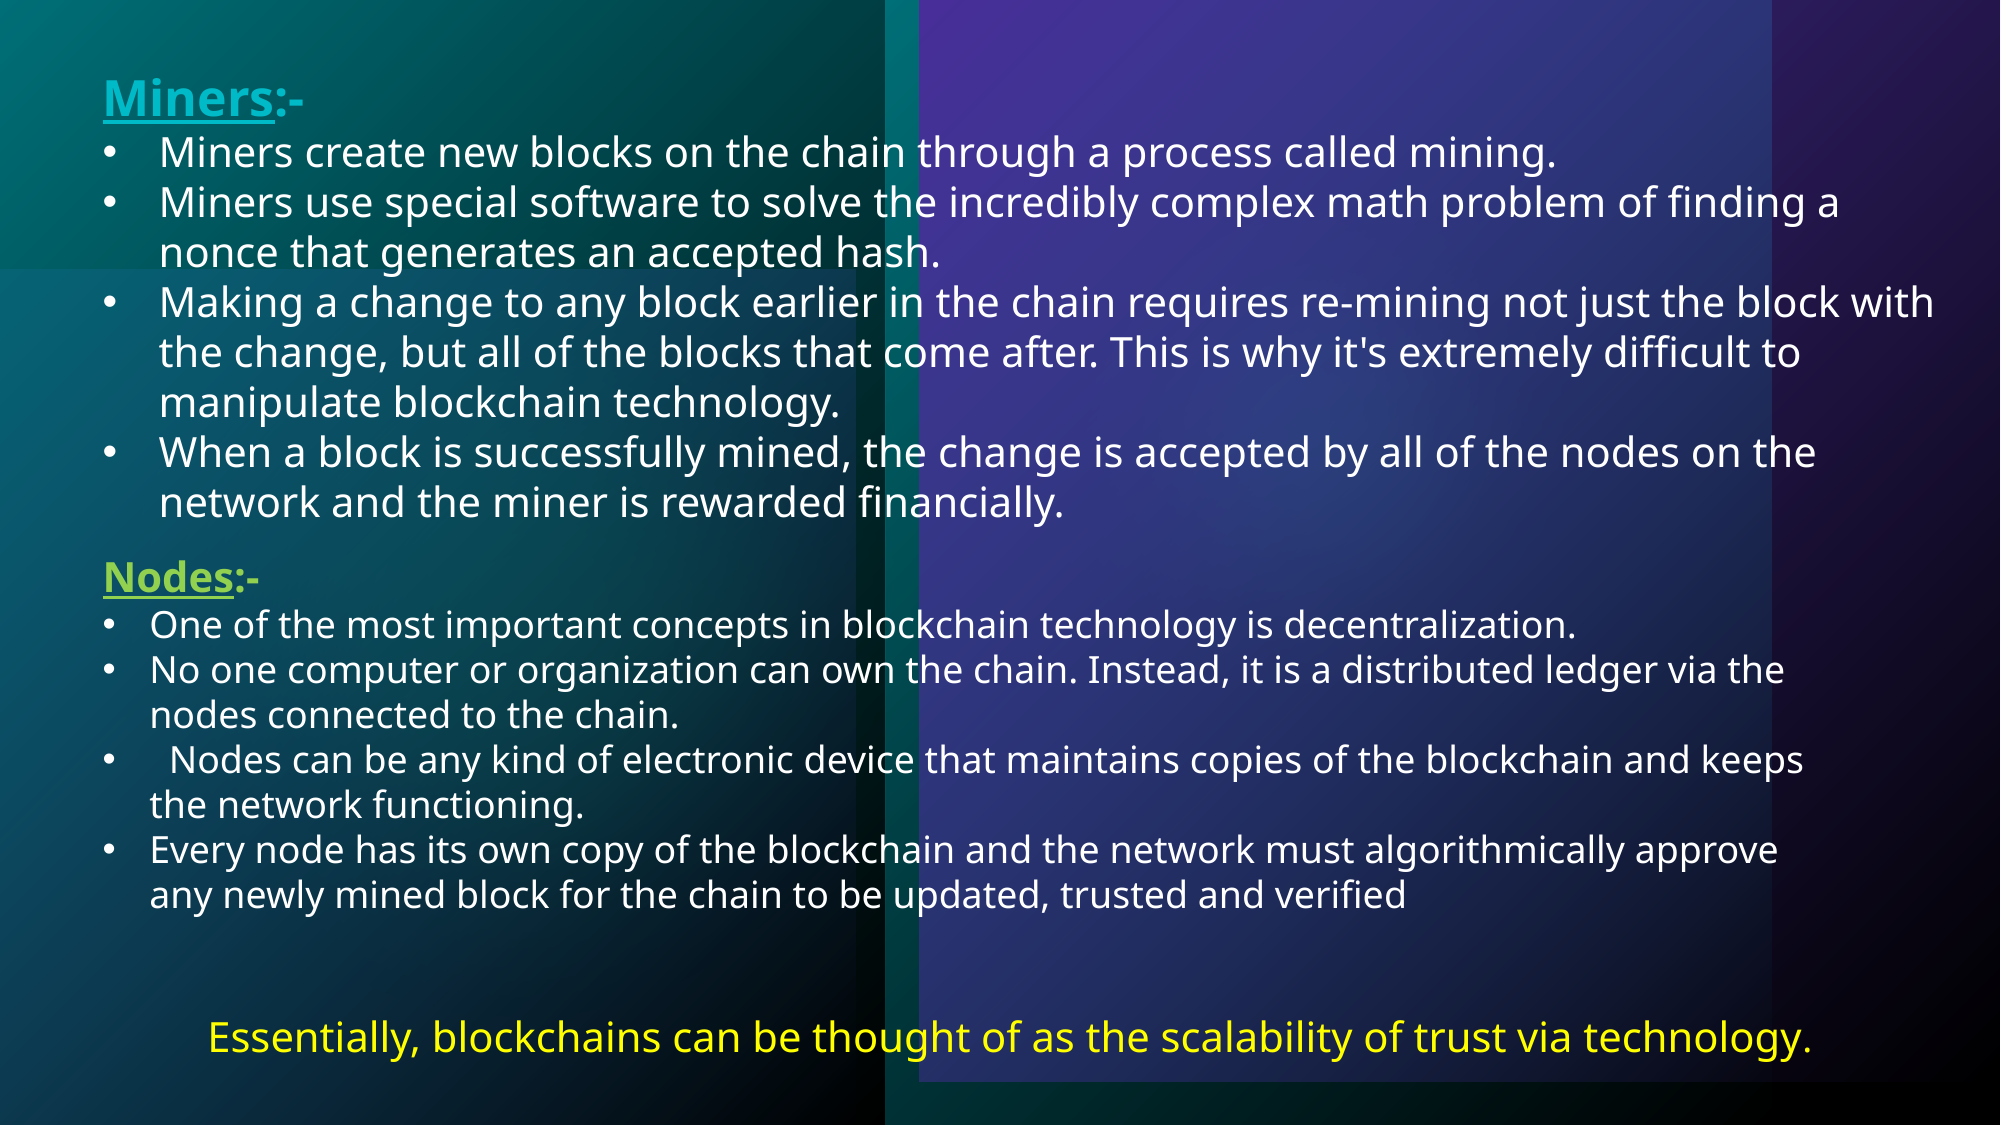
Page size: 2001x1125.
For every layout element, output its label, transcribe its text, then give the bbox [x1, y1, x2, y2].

text_box Essentially, blockchains can be thought of as the scalability of trust via technology. [192, 1002, 1920, 1068]
text_box Miners:- Miners create new blocks on the chain through a process called mining. Miners use special software to solve the incredibly complex math problem of finding a nonce that generates an accepted hash. Making a change to any block earlier in the chain requires re-mining not just the block with the change, but all of the blocks that come after. This is why it's extremely difficult to manipulate blockchain technology. When a block is successfully mined, the change is accepted by all of the nodes on the network and the miner is rewarded financially. [87, 58, 1955, 629]
text_box Nodes:- One of the most important concepts in blockchain technology is decentralization. No one computer or organization can own the chain. Instead, it is a distributed ledger via the nodes connected to the chain. Nodes can be any kind of electronic device that maintains copies of the blockchain and keeps the network functioning. Every node has its own copy of the blockchain and the network must algorithmically approve any newly mined block for the chain to be updated, trusted and verified [87, 543, 1826, 969]
